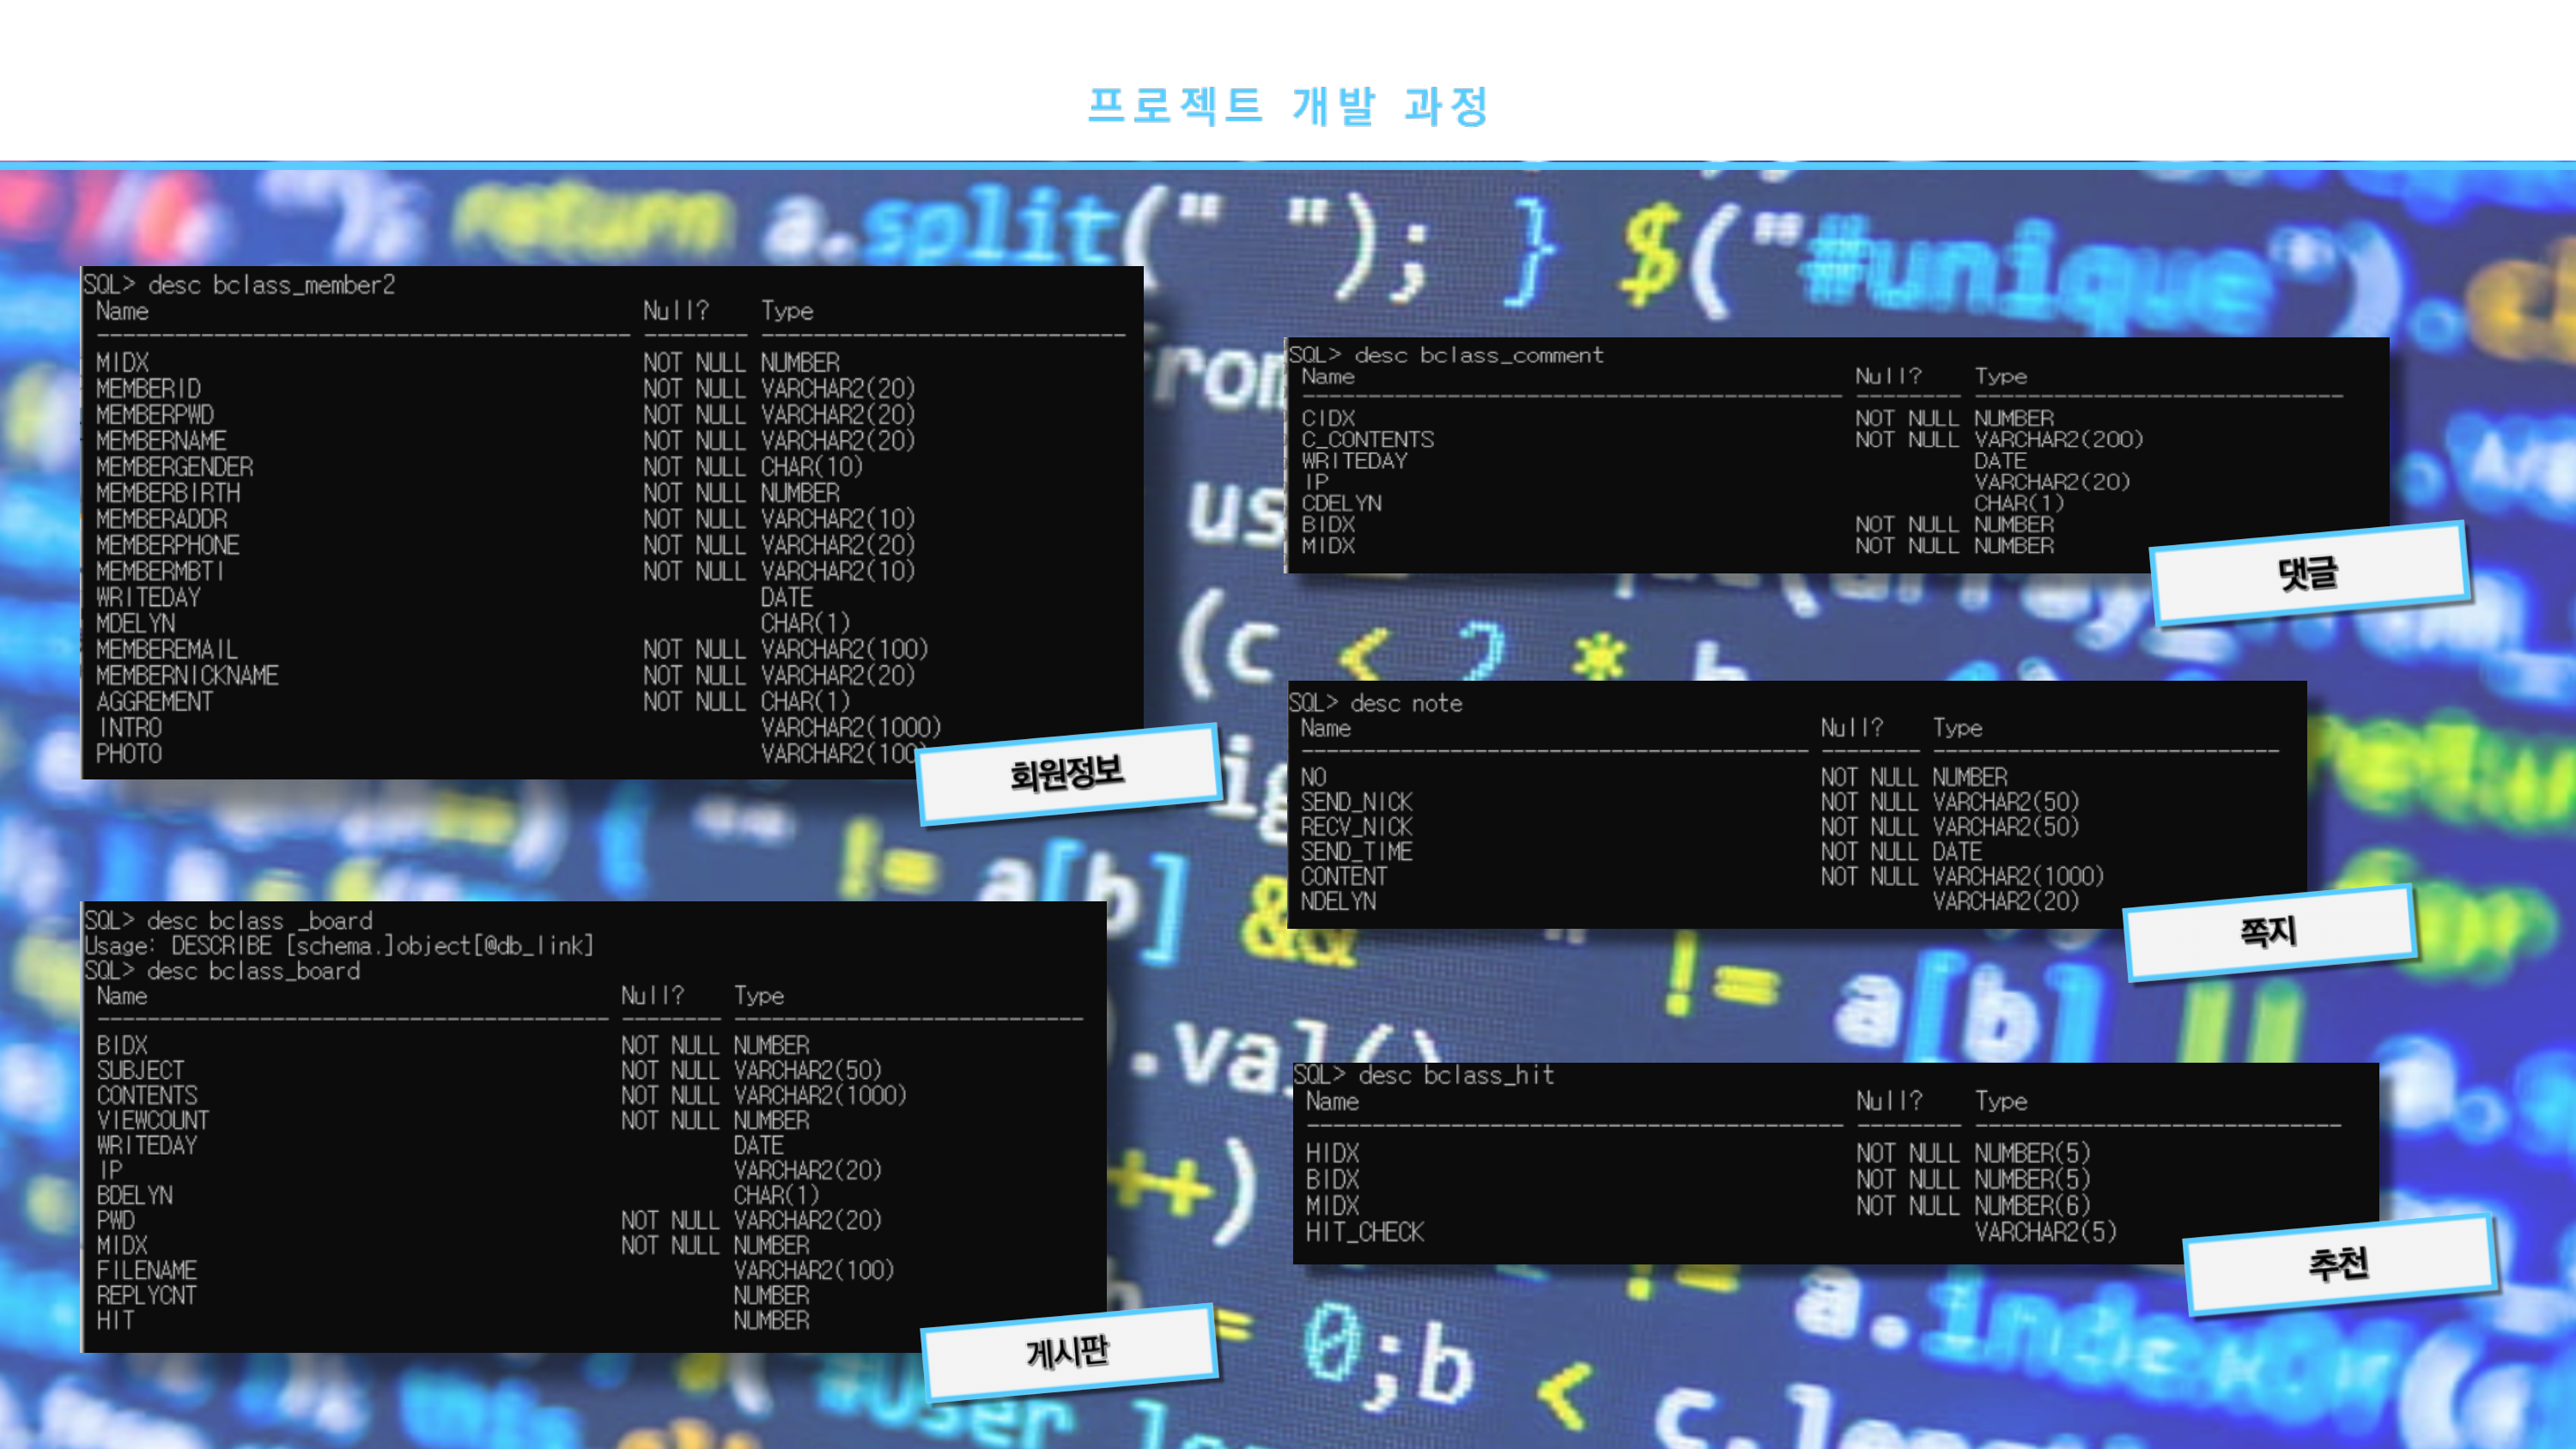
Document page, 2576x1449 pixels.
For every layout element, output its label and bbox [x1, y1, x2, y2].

text_box [79, 266, 1236, 827]
text_box [79, 901, 1231, 1404]
text_box [1287, 680, 2431, 983]
text_box [0, 162, 2576, 170]
text_box [1283, 336, 2483, 628]
text_box [1293, 1062, 2511, 1318]
text_box [0, 179, 2576, 1449]
picture [0, 43, 1709, 161]
